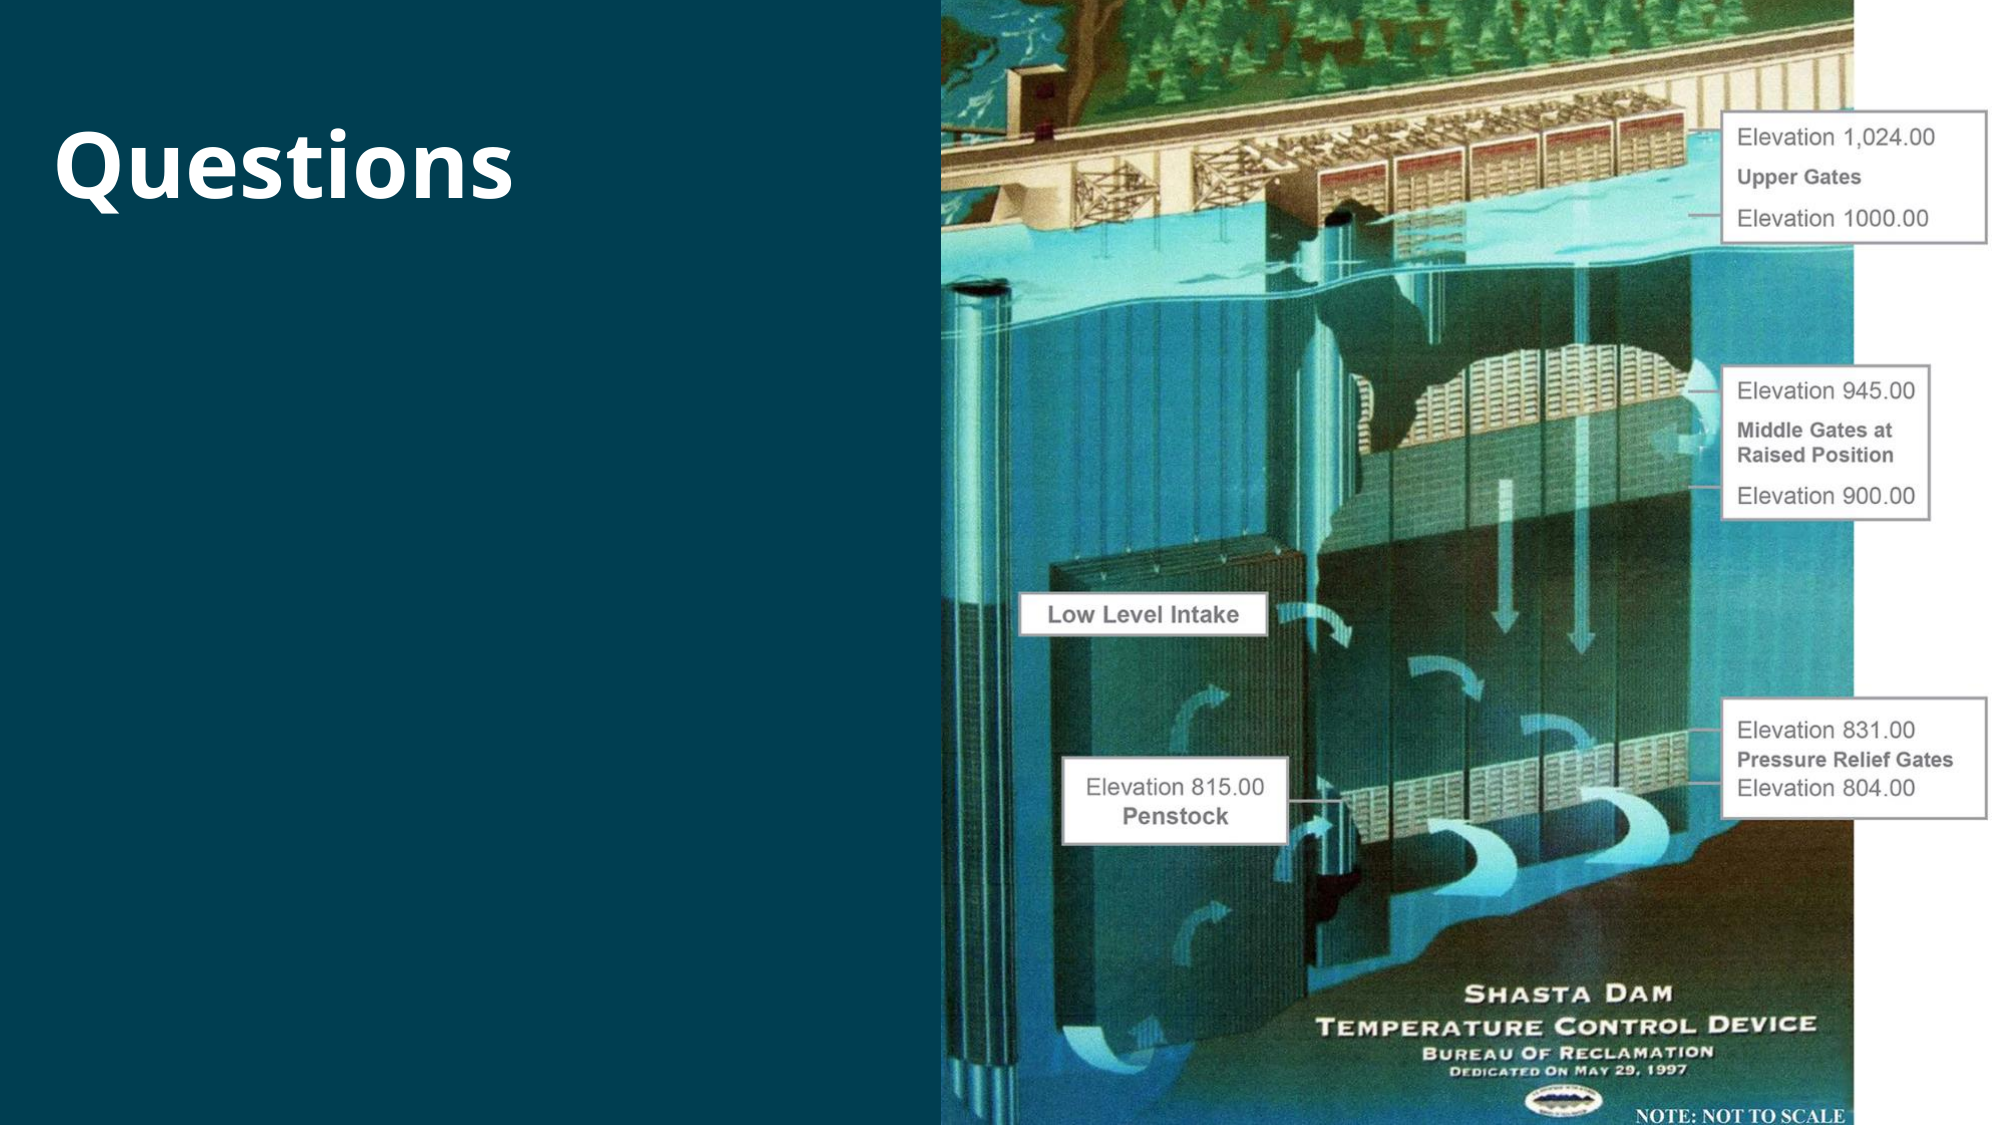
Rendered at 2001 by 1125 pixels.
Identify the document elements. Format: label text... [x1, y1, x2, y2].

picture [942, 0, 2000, 1125]
title Questions [37, 59, 941, 278]
